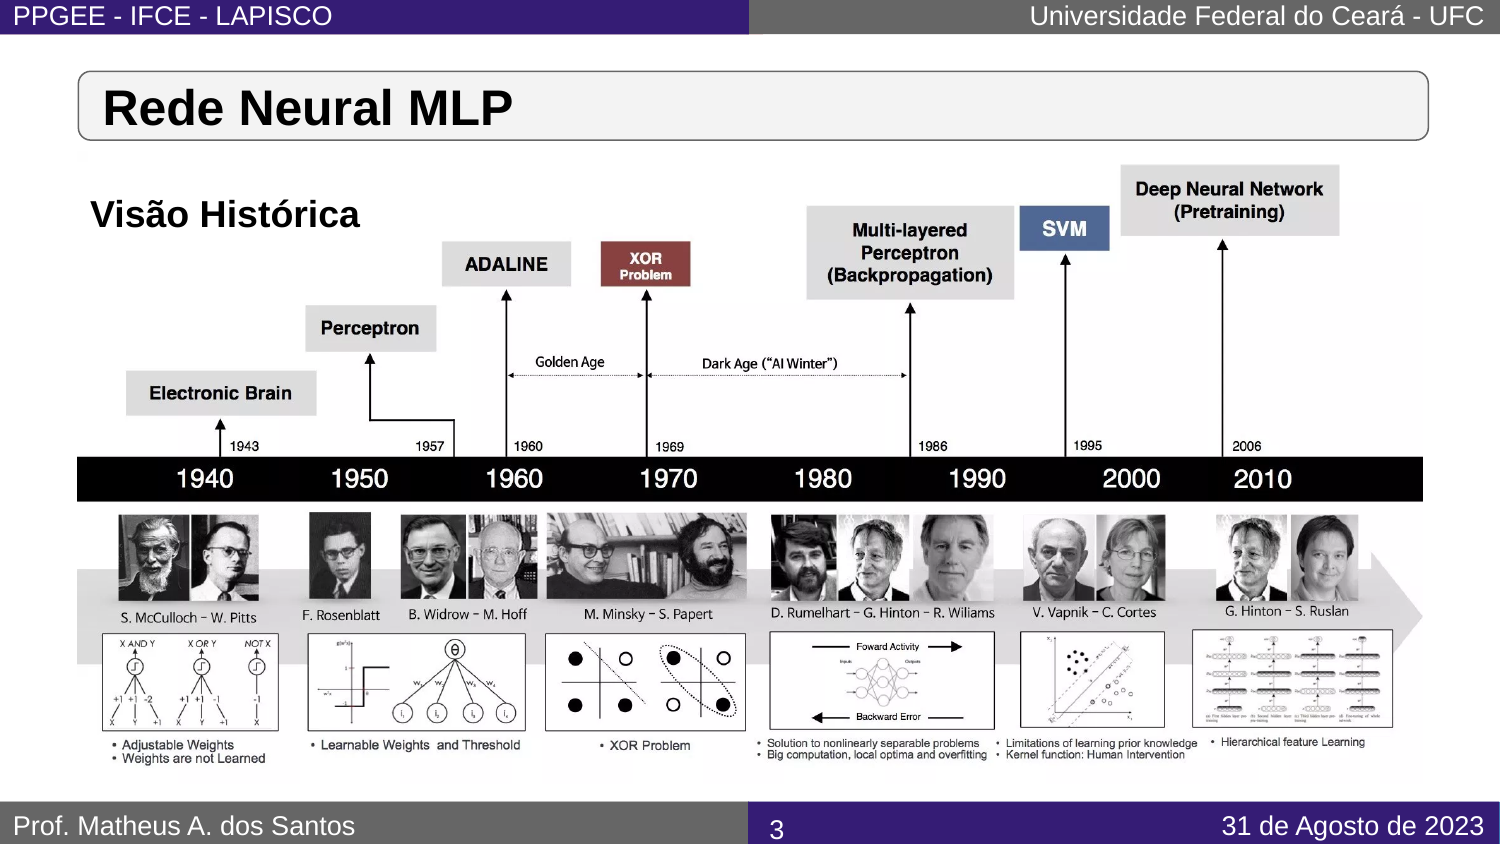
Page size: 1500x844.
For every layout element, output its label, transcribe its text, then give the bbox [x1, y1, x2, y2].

picture [77, 151, 1423, 785]
title Rede Neural MLP [87, 70, 1073, 140]
slide_number ‹#› [731, 796, 822, 844]
